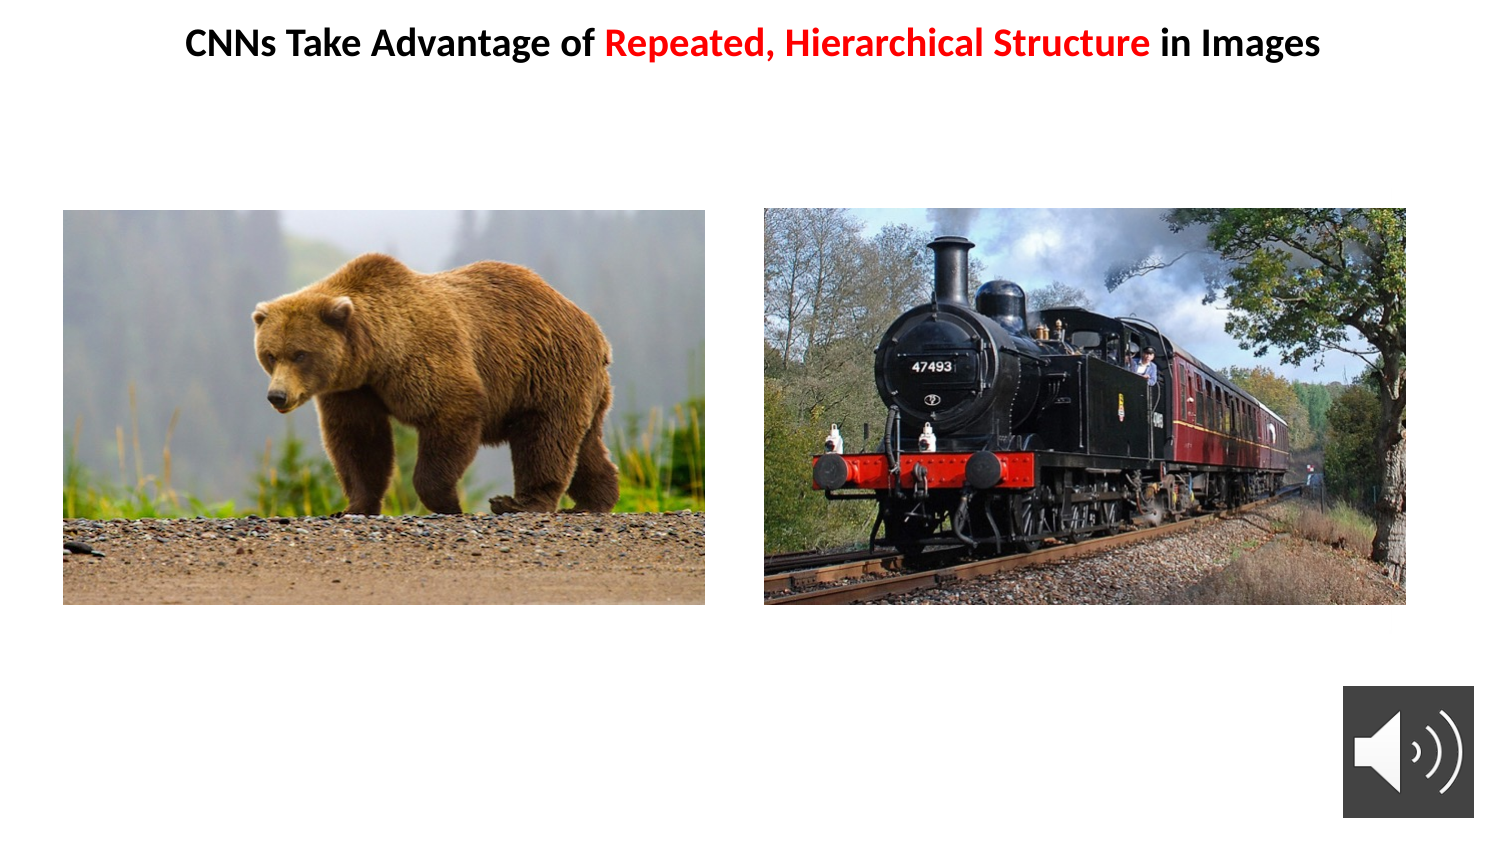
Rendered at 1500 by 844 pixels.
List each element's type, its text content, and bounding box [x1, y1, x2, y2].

picture [63, 210, 705, 605]
picture [764, 188, 1406, 634]
picture [1341, 685, 1475, 819]
text_box CNNs Take Advantage of Repeated, Hierarchical Structure in Images [170, 8, 1336, 72]
